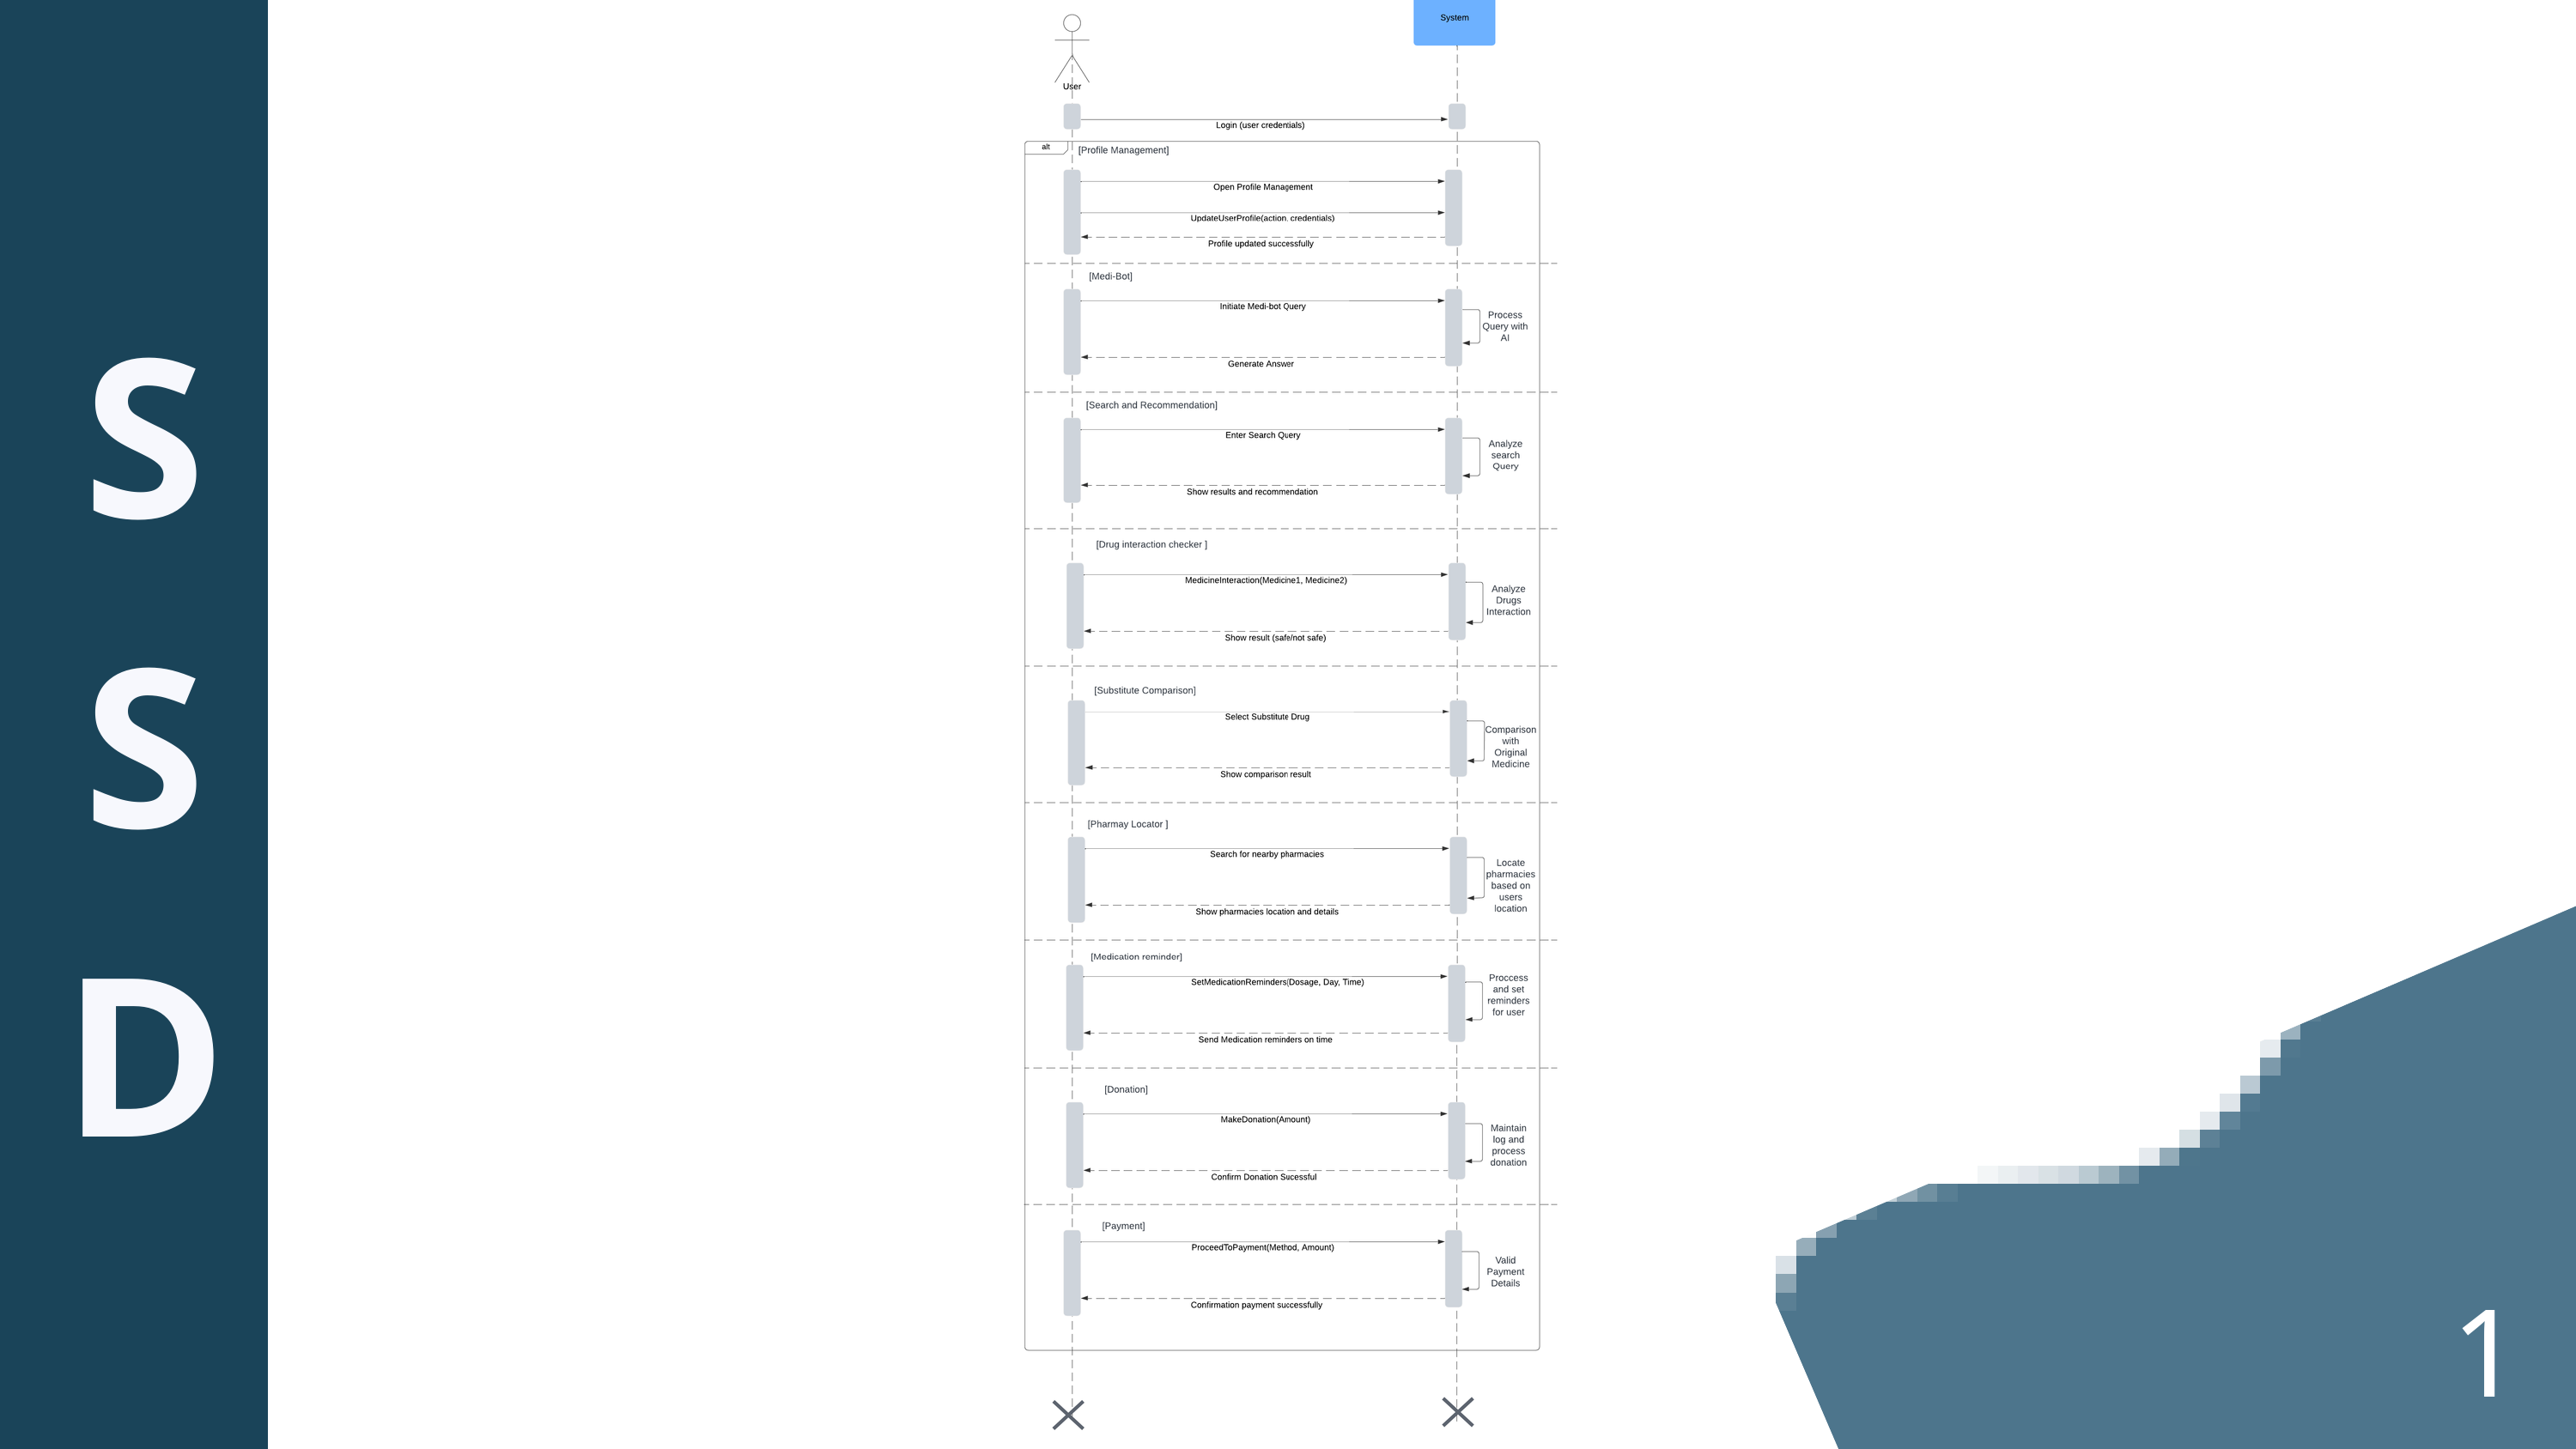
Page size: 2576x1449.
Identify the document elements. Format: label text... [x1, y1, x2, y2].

text_box S S D [60, 252, 229, 1003]
text_box [1756, 906, 2576, 1449]
text_box [1003, 0, 1573, 1449]
text_box 12 [2434, 1251, 2538, 1449]
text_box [0, 1006, 1363, 1449]
